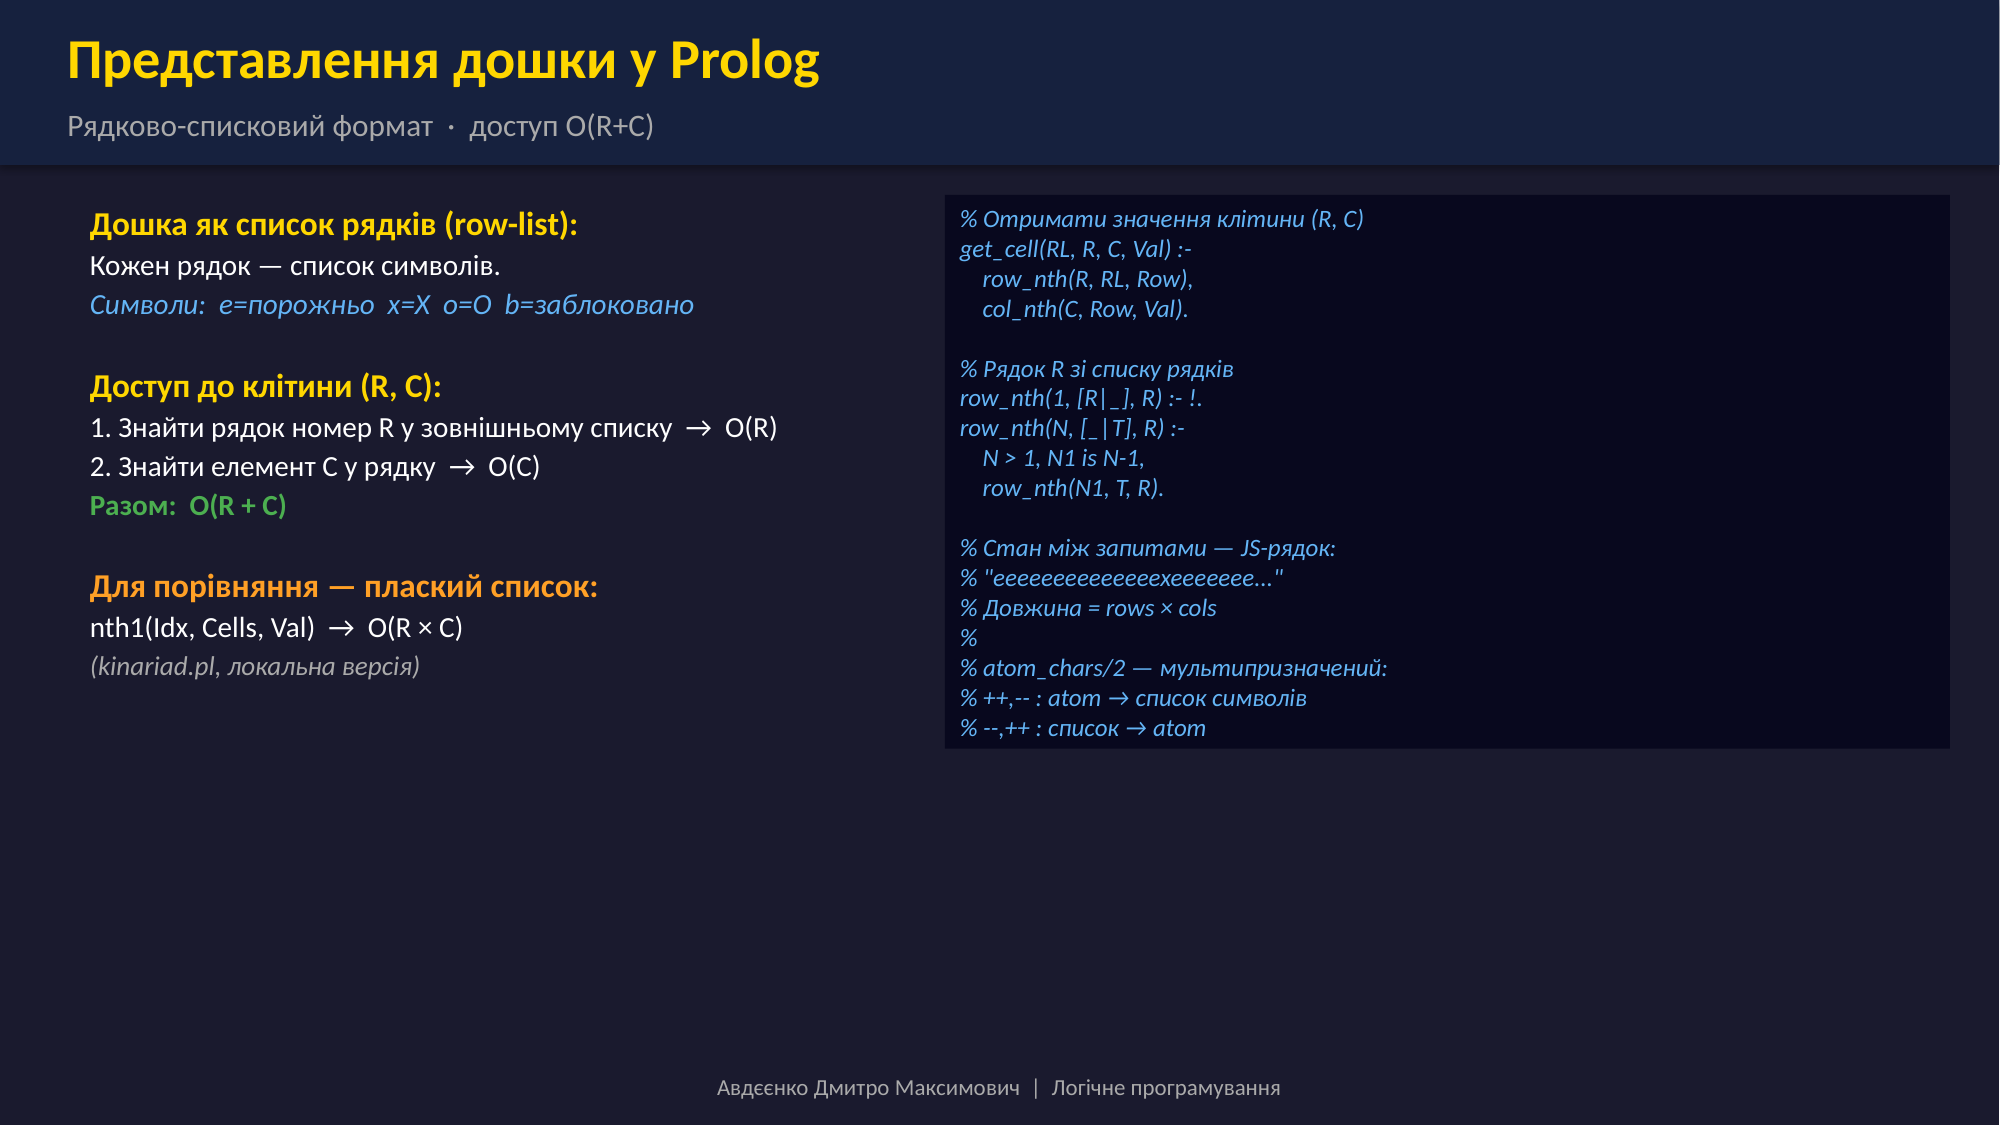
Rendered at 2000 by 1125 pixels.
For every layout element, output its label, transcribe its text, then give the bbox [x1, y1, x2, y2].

text_box Представлення дошки у Prolog [52, 15, 1553, 97]
text_box % Отримати значення клітини (R, C) get_cell(RL, R, C, Val) :- row_nth(R, RL, Row), col_nth(C, Row, Val). % Рядок R зі списку рядків row_nth(1, [R|_], R) :- !. row_nth(N, [_|T], R) :- N > 1, N1 is N-1, row_nth(N1, T, R). % Стан між запитами — JS-рядок: % "eeeeeeeeeeeeeexeeeeeee..." % Довжина = rows × cols % % atom_chars/2 — мультипризначений: % ++,-- : atom → список символів % --,++ : список → atom [944, 194, 1950, 749]
text_box Рядково-списковий формат · доступ O(R+C) [52, 97, 1553, 150]
text_box [0, 0, 2000, 166]
text_box Авдєєнко Дмитро Максимович | Логічне програмування [0, 1065, 2000, 1108]
text_box Дошка як список рядків (row-list): Кожен рядок — список символів. Символи: e=порожньо x=X o=O b=заблоковано Доступ до клітини (R, C): 1. Знайти рядок номер R у зовнішньому списку → O(R) 2. Знайти елемент C у рядку → O(C) Разом: O(R + C) Для порівняння — плаский список: nth1(Idx, Cells, Val) → O(R × C) (kinariad.pl, локальна версія) [74, 195, 915, 688]
